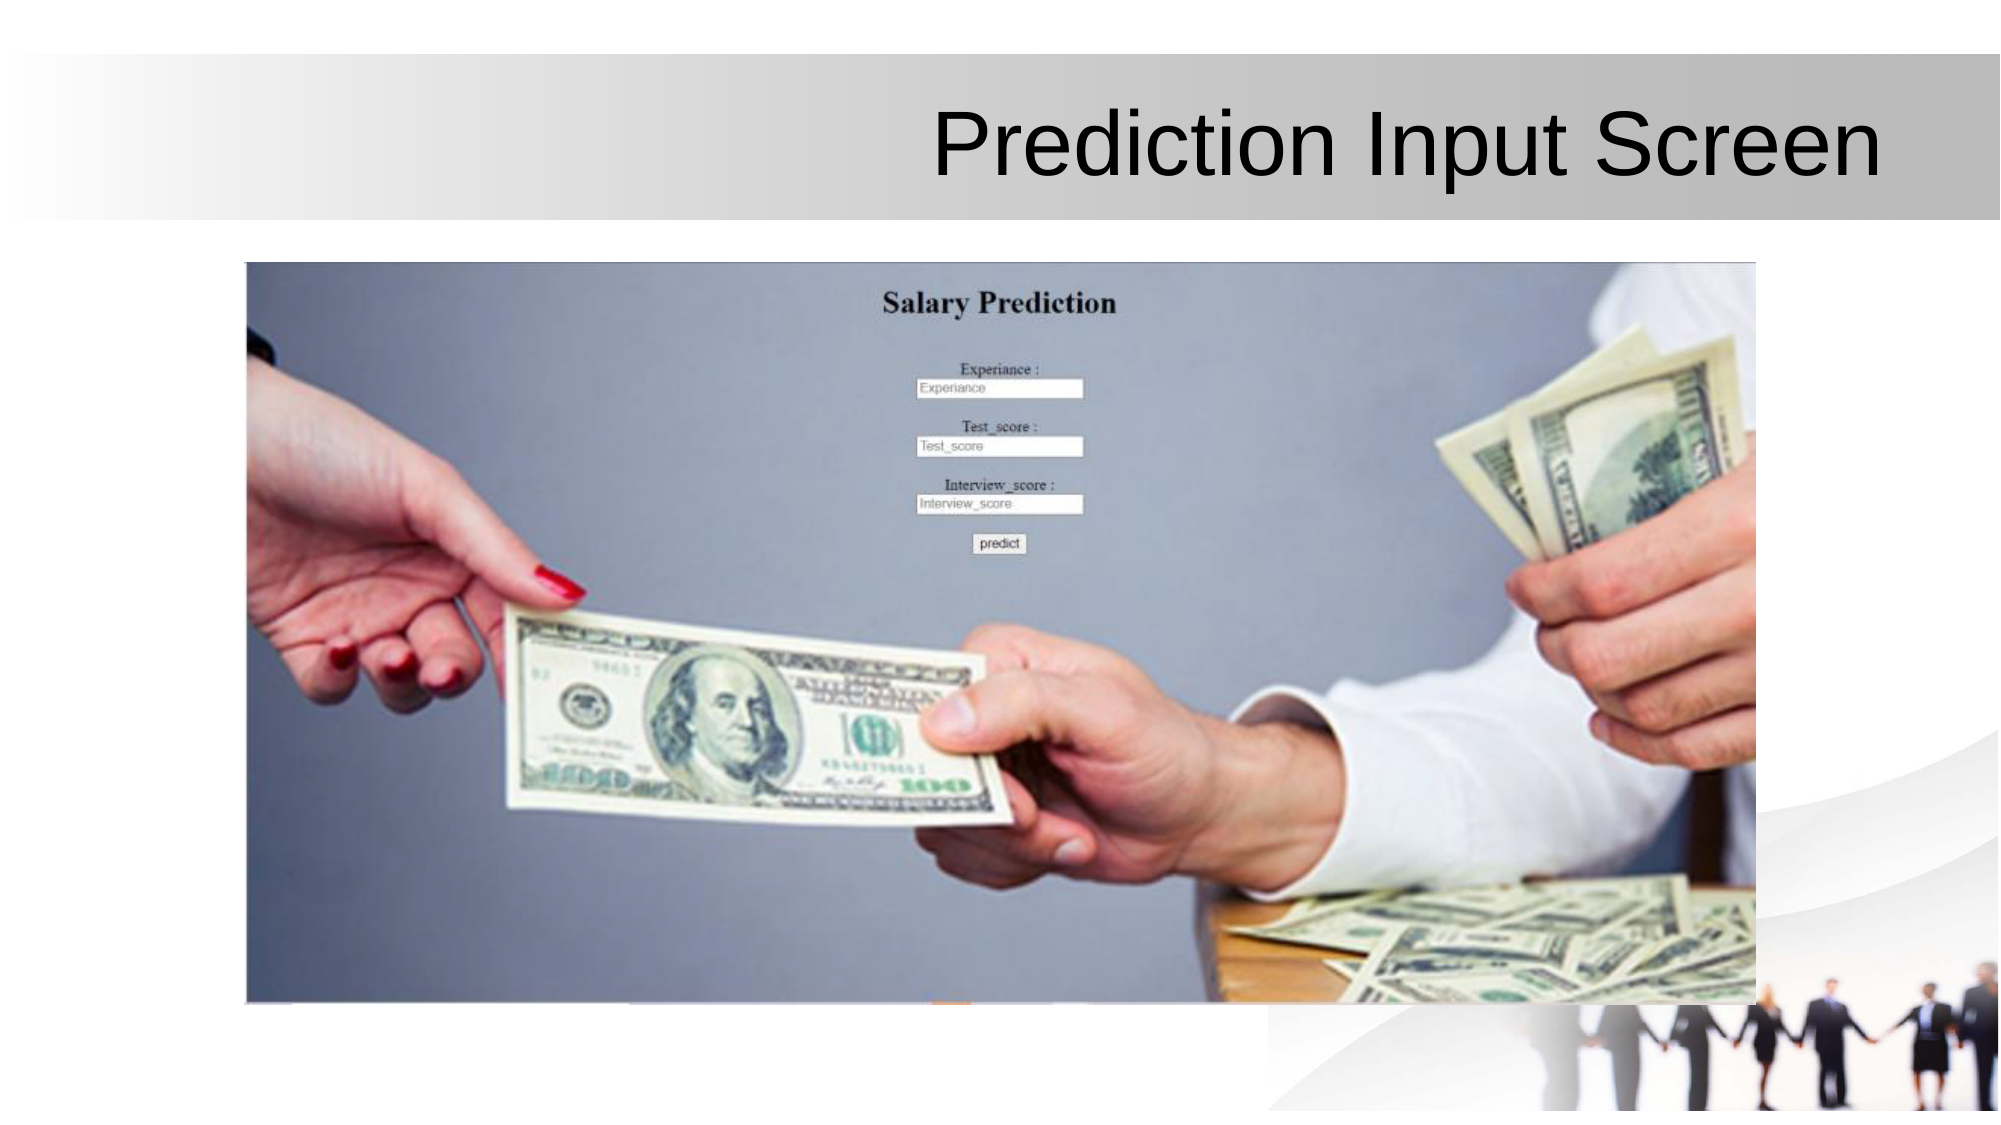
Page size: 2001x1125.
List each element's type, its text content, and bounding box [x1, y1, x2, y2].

title Prediction Input Screen [99, 45, 1900, 233]
picture [244, 262, 1999, 1111]
